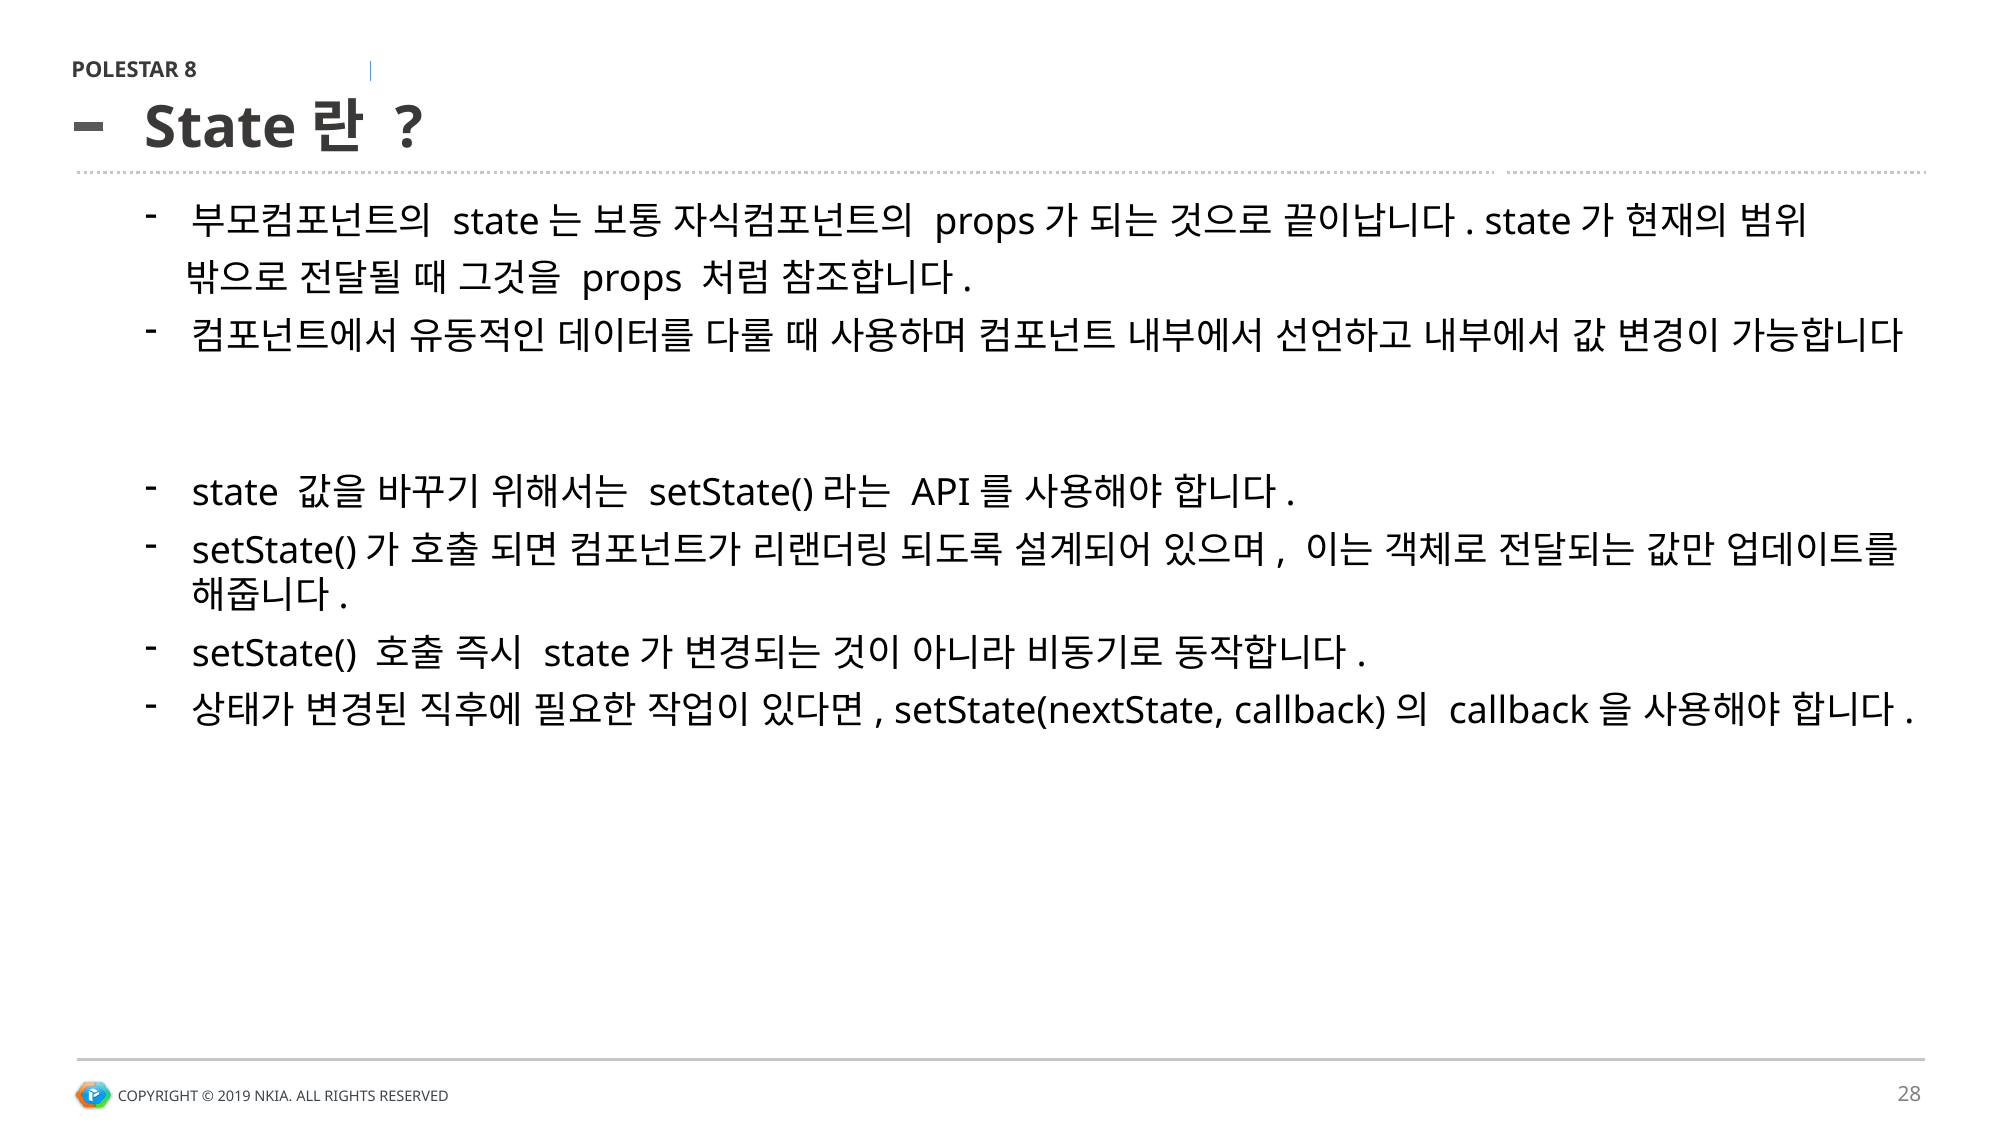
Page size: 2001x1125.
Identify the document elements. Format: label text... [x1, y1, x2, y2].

text_box state 값을 바꾸기 위해서는 setState()라는 API를 사용해야 합니다. setState()가 호출 되면 컴포넌트가 리랜더링 되도록 설계되어 있으며, 이는 객체로 전달되는 값만 업데이트를 해줍니다. setState() 호출 즉시 state가 변경되는 것이 아니라 비동기로 동작합니다. 상태가 변경된 직후에 필요한 작업이 있다면, setState(nextState, callback)의 callback을 사용해야 합니다. [130, 461, 1943, 739]
title State란 ? [130, 89, 1597, 165]
text_box 부모컴포넌트의 state는 보통 자식컴포넌트의 props가 되는 것으로 끝이납니다. state가 현재의 범위 밖으로 전달될 때 그것을 props 처럼 참조합니다. 컴포넌트에서 유동적인 데이터를 다룰 때 사용하며 컴포넌트 내부에서 선언하고 내부에서 값 변경이 가능합니다 [130, 189, 1943, 364]
picture [67, 1079, 118, 1111]
